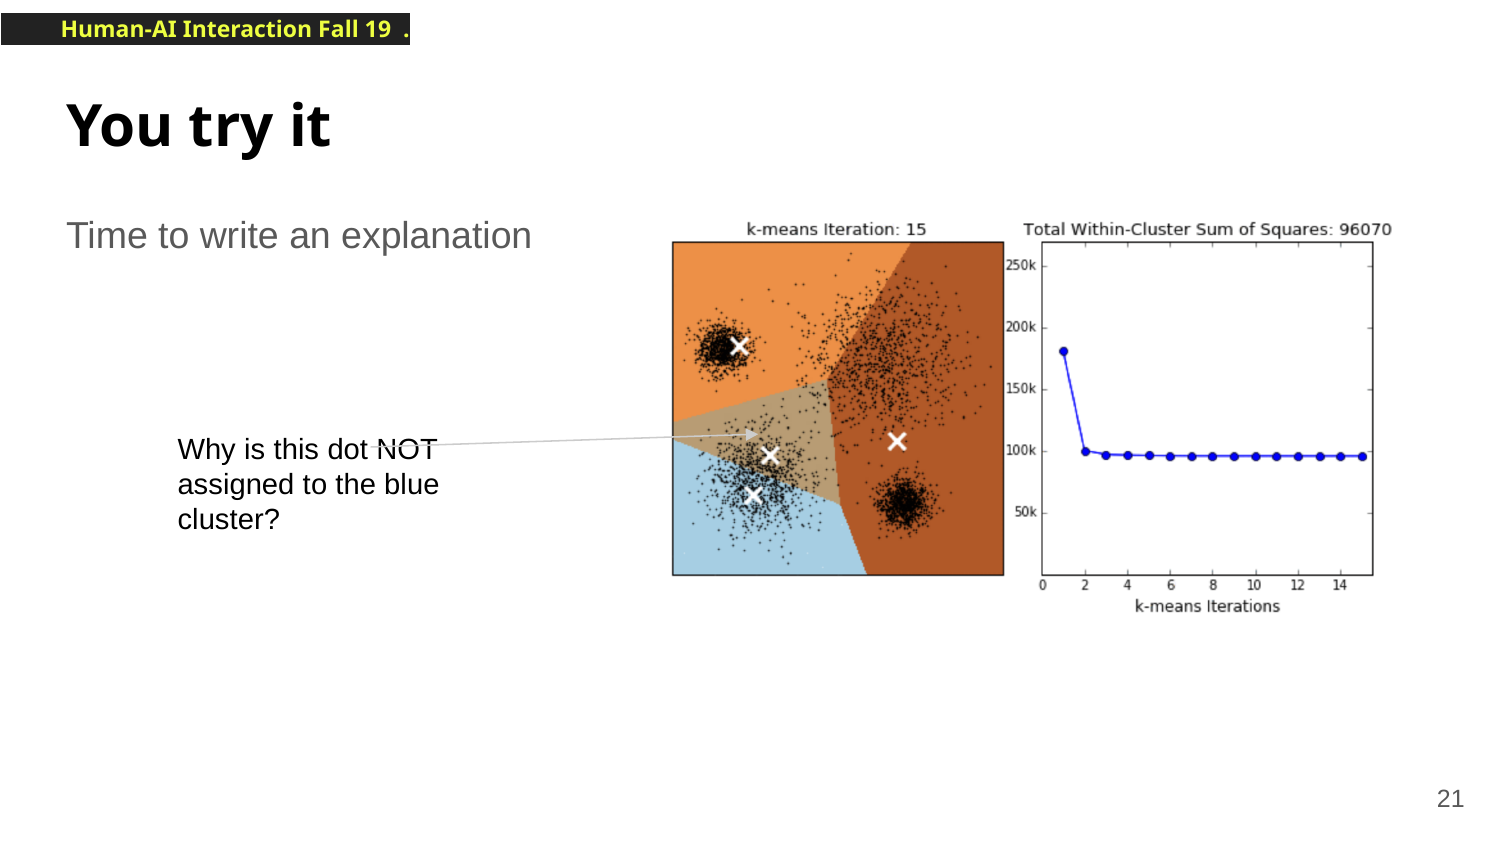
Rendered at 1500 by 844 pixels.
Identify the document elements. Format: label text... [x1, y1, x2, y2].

text_box Why is this dot NOT assigned to the blue cluster? [162, 414, 494, 487]
slide_number ‹#› [1389, 764, 1480, 830]
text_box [370, 433, 759, 448]
picture [643, 191, 1476, 632]
title You try it [51, 72, 1449, 167]
list Time to write an explanation [51, 189, 561, 750]
